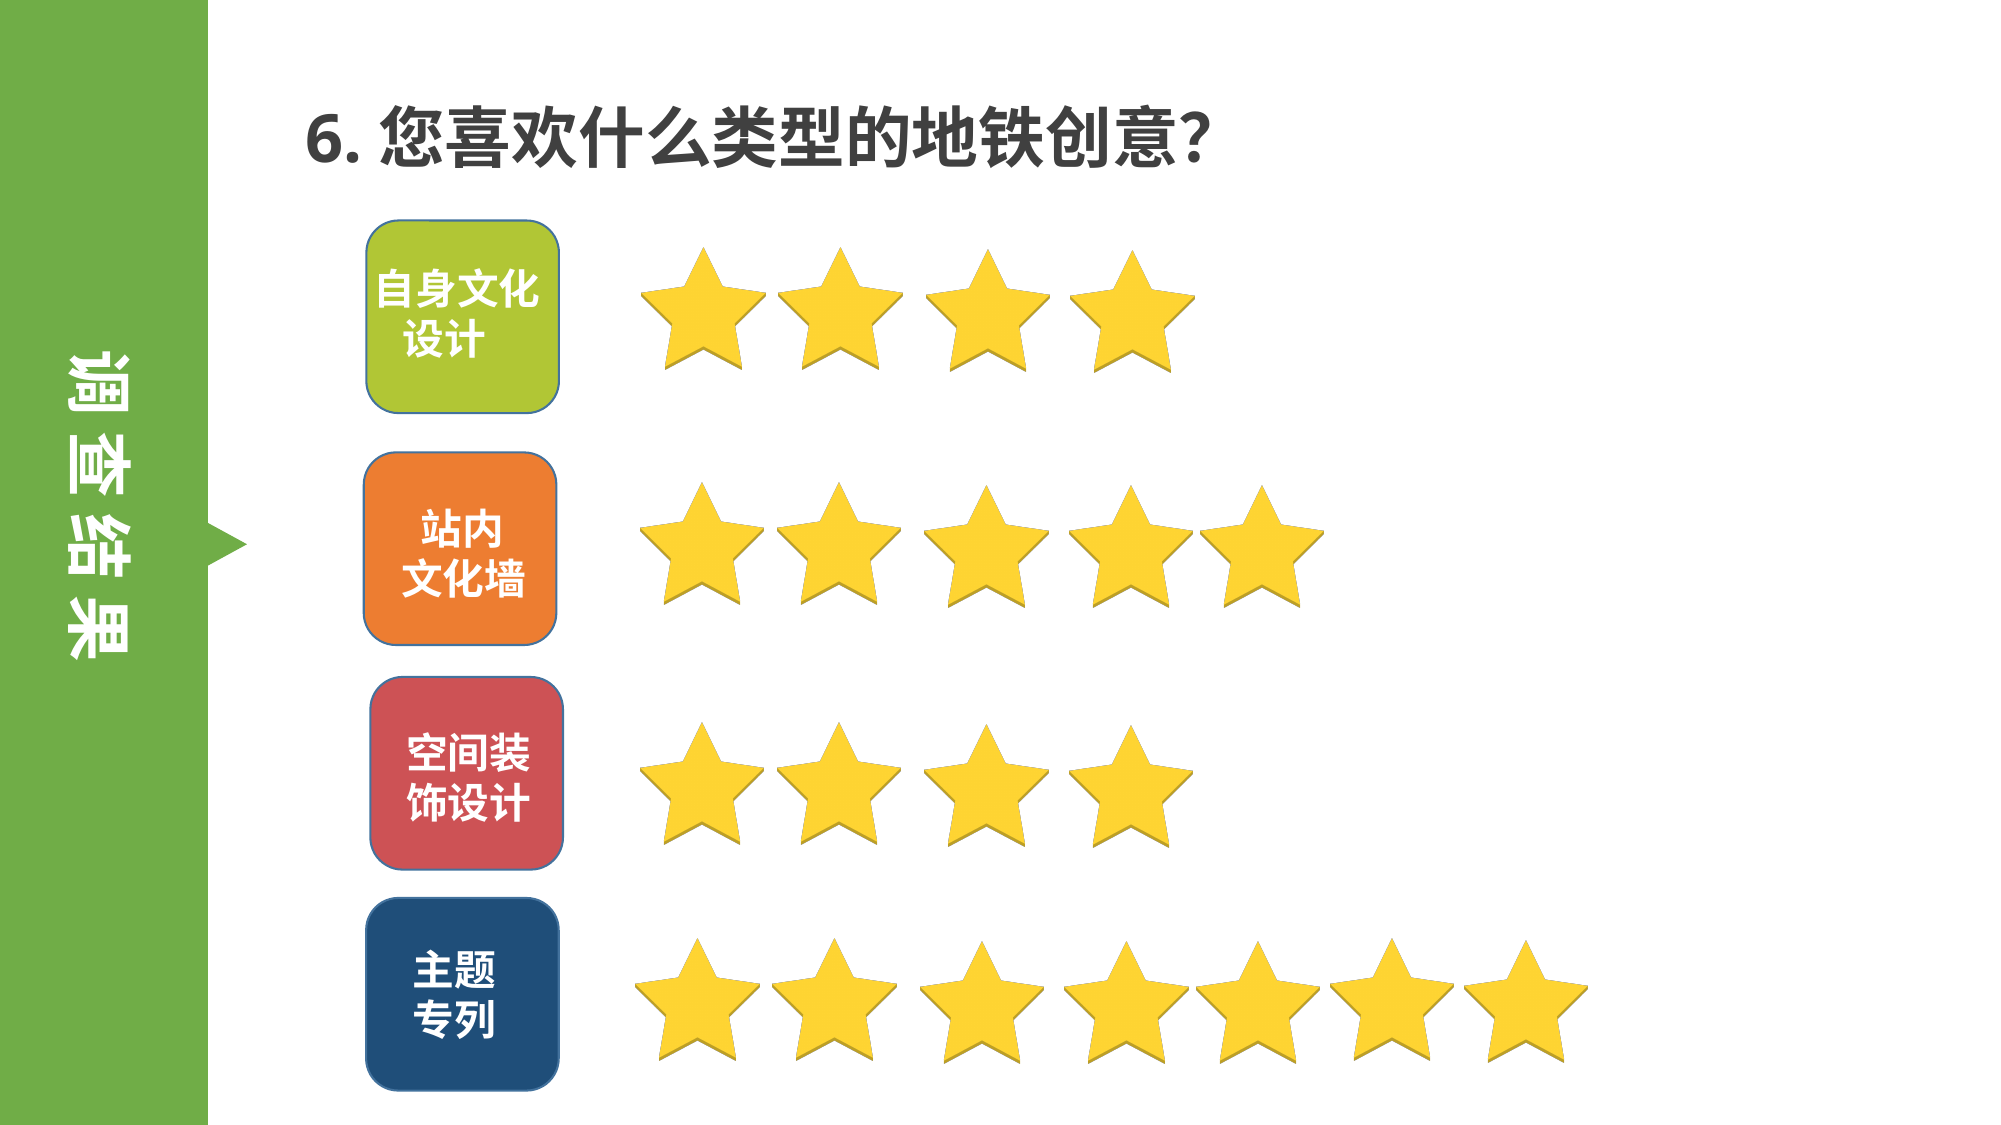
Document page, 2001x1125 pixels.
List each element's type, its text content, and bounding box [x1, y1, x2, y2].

picture [920, 941, 1044, 1064]
picture [926, 249, 1050, 373]
text_box 调 查 结 果 [38, 334, 149, 821]
text_box [182, 508, 247, 580]
picture [1464, 940, 1588, 1063]
picture [1070, 250, 1195, 373]
picture [777, 722, 901, 845]
picture [635, 938, 760, 1061]
picture [1064, 941, 1189, 1064]
picture [640, 722, 764, 845]
text_box 自身文化 设计 [358, 255, 739, 371]
text_box [369, 675, 565, 871]
text_box [365, 219, 560, 255]
picture [924, 724, 1049, 848]
picture [924, 485, 1049, 608]
text_box 主题专列 [398, 936, 531, 1052]
text_box 站内 文化墙 [386, 495, 725, 611]
picture [641, 247, 766, 370]
picture [1330, 938, 1454, 1062]
picture [772, 938, 897, 1061]
text_box [362, 451, 558, 647]
text_box 空间装饰设计 [391, 719, 558, 835]
picture [1069, 485, 1193, 609]
text_box [0, 0, 208, 1125]
picture [777, 482, 901, 605]
picture [1069, 725, 1193, 848]
picture [778, 247, 903, 370]
picture [640, 482, 764, 605]
picture [1200, 485, 1324, 608]
text_box [365, 371, 560, 415]
text_box 6.您喜欢什么类型的地铁创意？ [290, 88, 1330, 184]
picture [1195, 941, 1320, 1064]
text_box [365, 896, 560, 1092]
